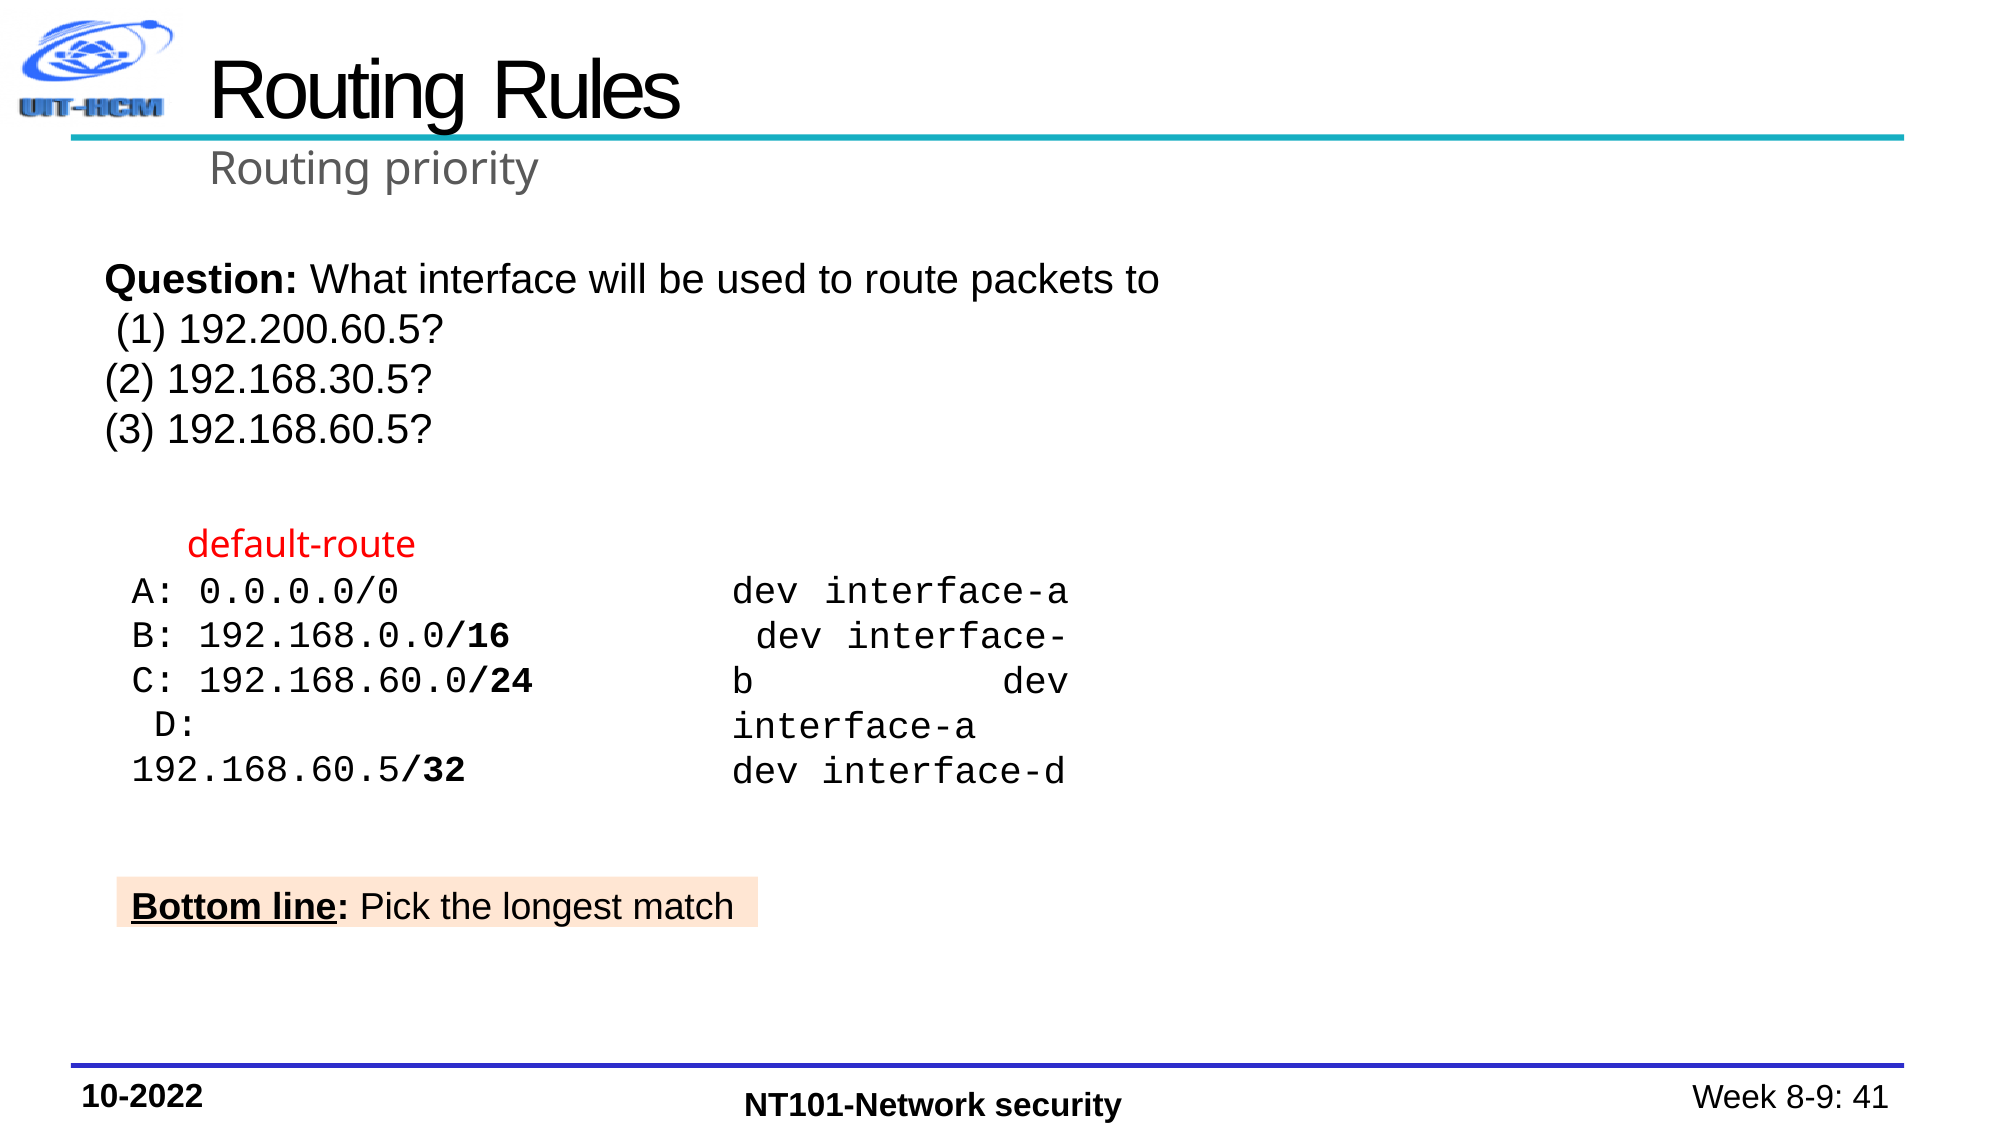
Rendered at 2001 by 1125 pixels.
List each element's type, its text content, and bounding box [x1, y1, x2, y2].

text_box Bottom line: Pick the longest match [116, 876, 758, 927]
text_box Question: What interface will be used to route packets to (1) 192.200.60.5? (2) 192.168.30.5? (3) 192.168.60.5? [102, 249, 1164, 452]
text_box dev interface-a dev interface-b dev interface-a dev interface-d [729, 563, 1070, 791]
text_box default-route A: 0.0.0.0/0 B: 192.168.0.0/16 C: 192.168.60.0/24 D: 192.168.60.5/32 [129, 518, 537, 791]
title Routing Rules Routing priority [206, 12, 868, 209]
picture [0, 8, 193, 127]
